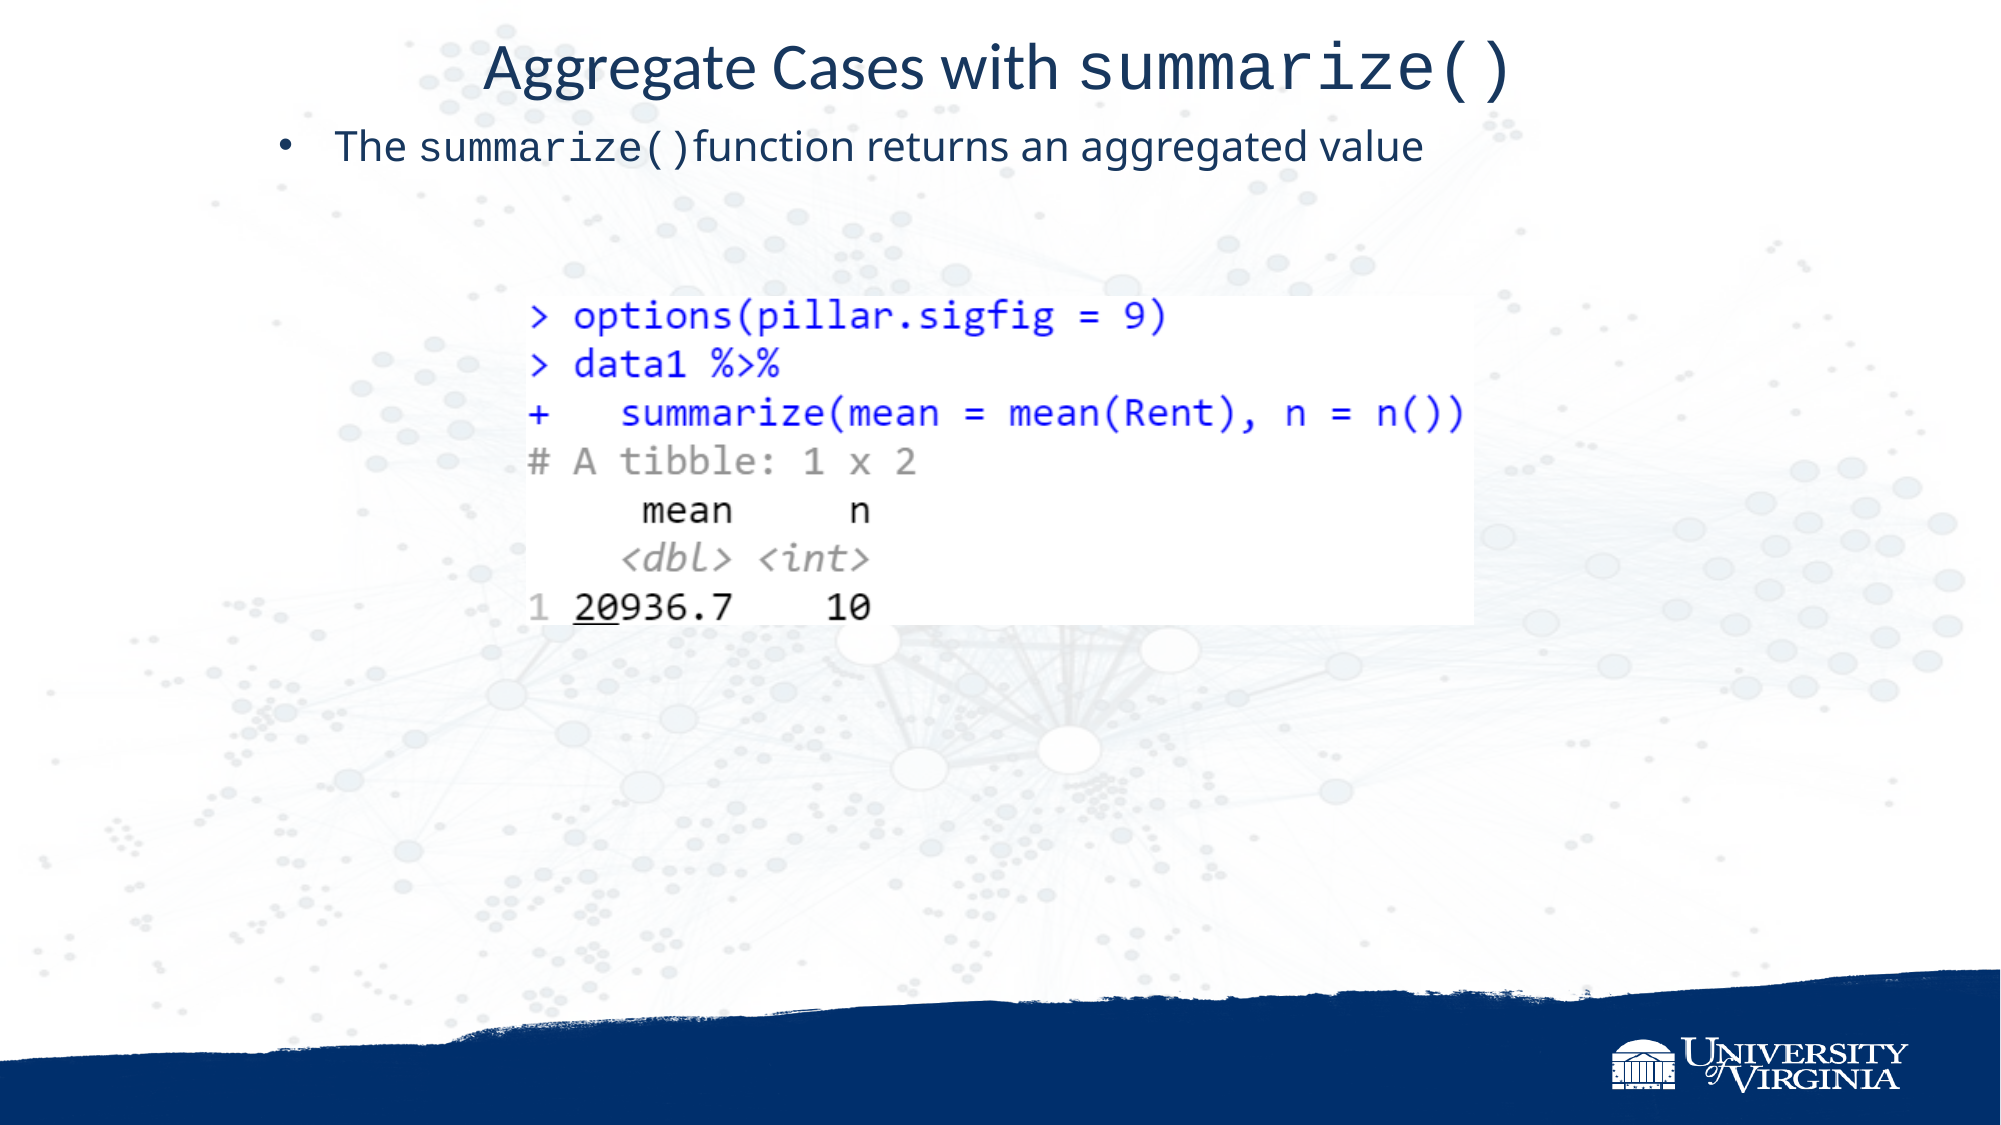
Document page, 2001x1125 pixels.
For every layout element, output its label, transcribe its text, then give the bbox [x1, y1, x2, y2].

list The summarize()function returns an aggregated value [263, 112, 1737, 977]
text_box Aggregate Cases with summarize() [0, 15, 2000, 91]
picture [526, 296, 1474, 626]
picture [0, 852, 2001, 1125]
